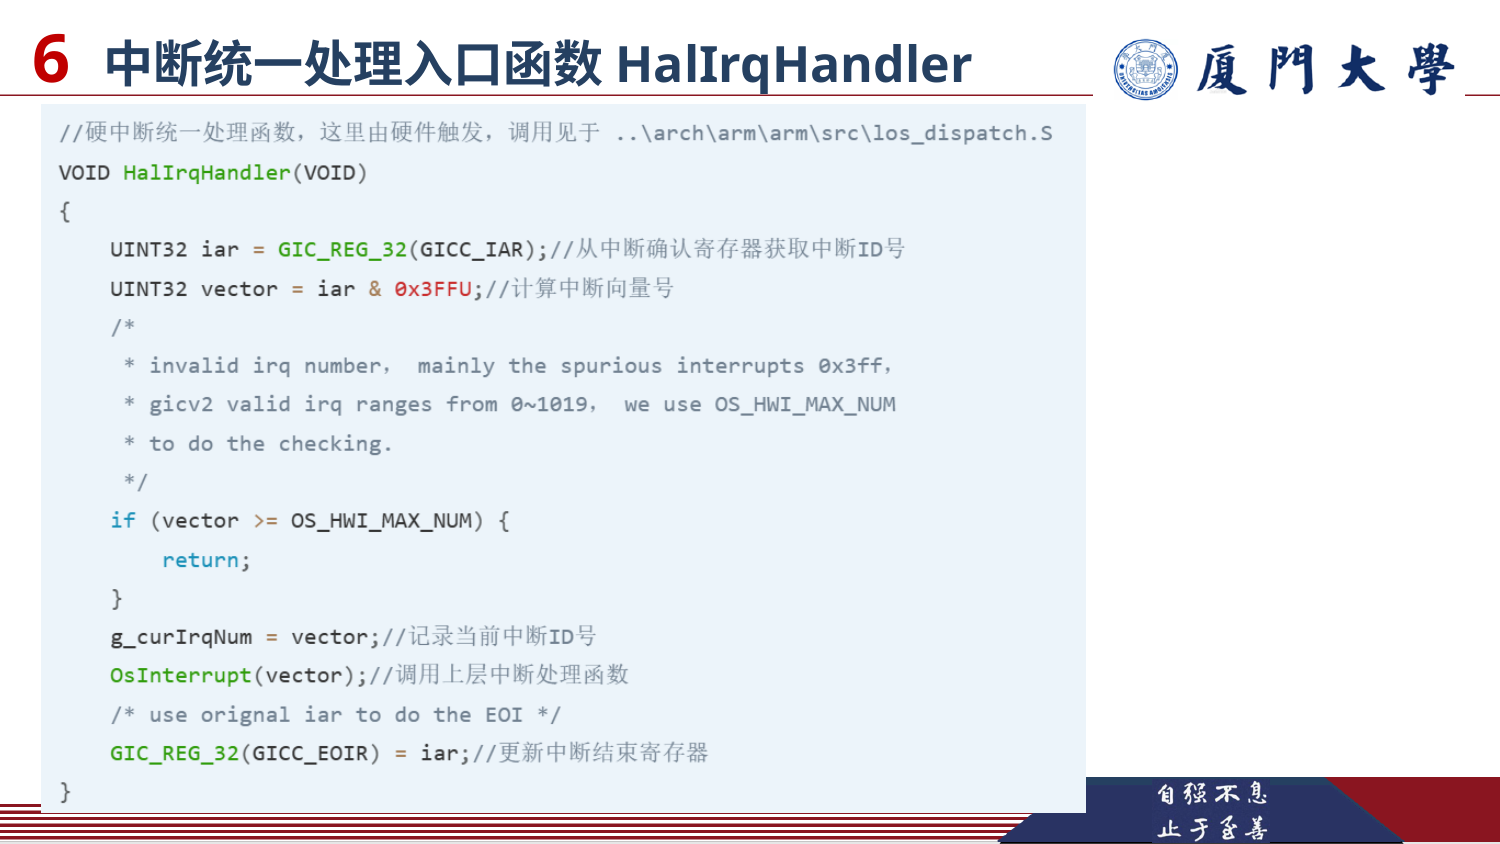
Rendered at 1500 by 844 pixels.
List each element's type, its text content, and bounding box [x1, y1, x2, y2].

text_box 6 中断统一处理入口函数HalIrqHandler [17, 8, 1229, 104]
picture [0, 0, 1500, 844]
